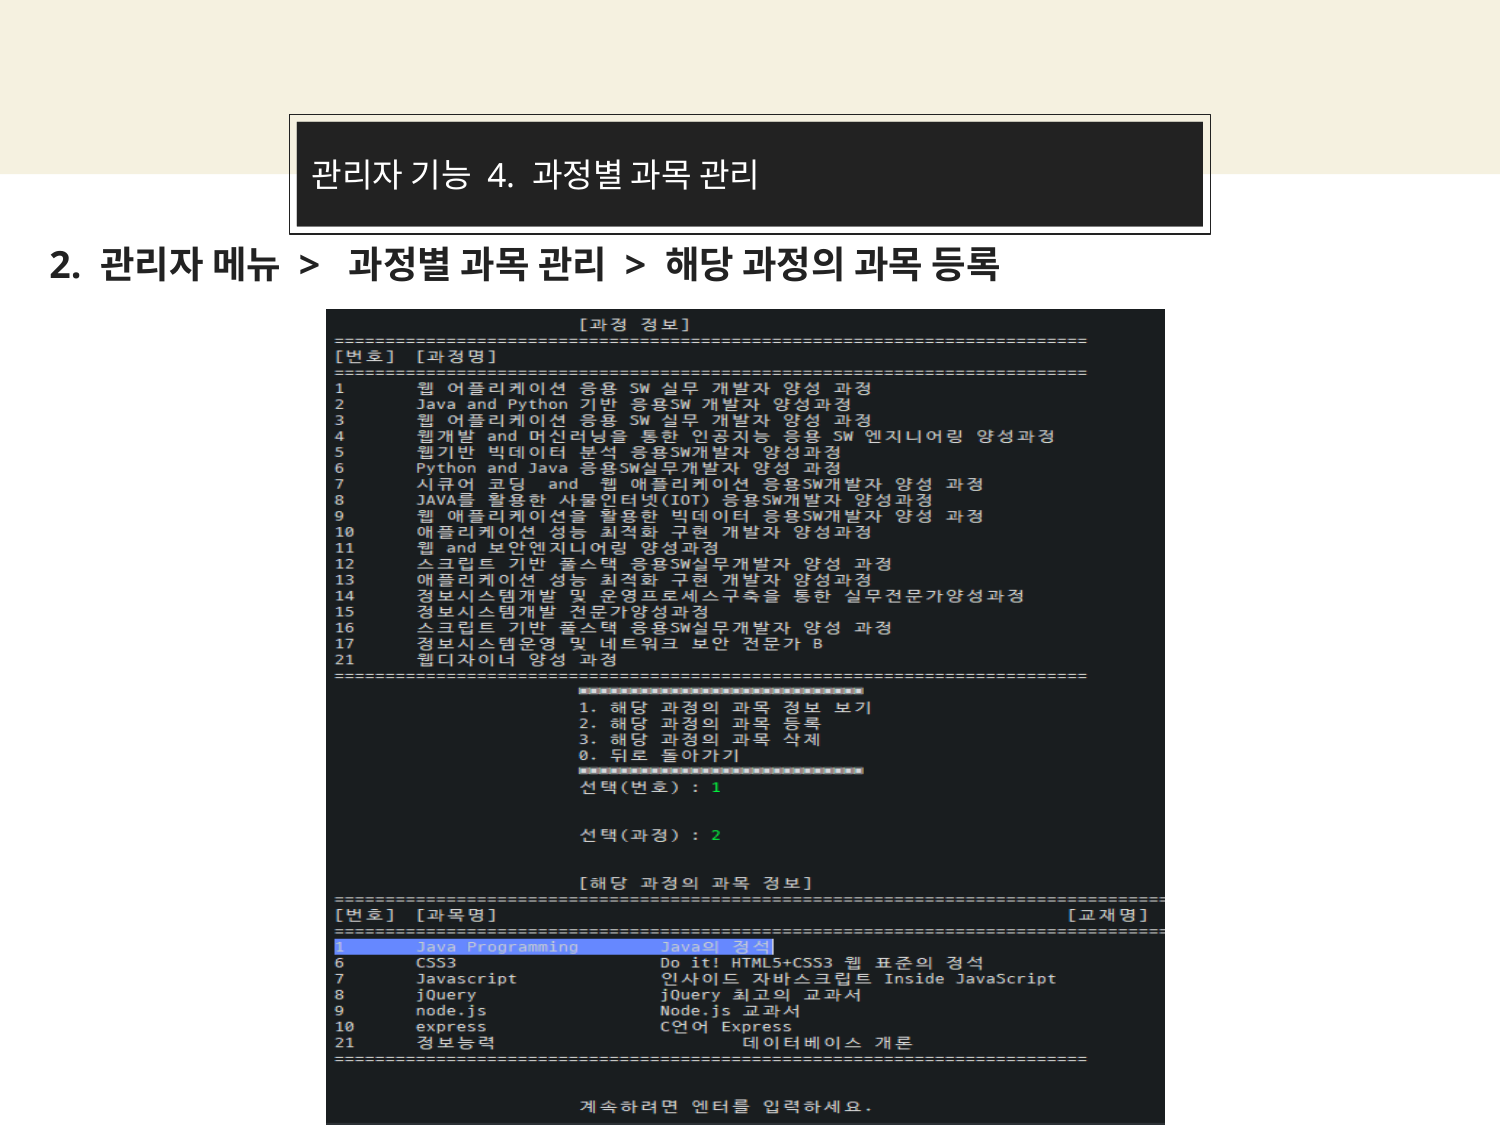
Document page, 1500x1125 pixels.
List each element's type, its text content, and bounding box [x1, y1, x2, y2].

list 2. 관리자 메뉴 > 과정별 과목 관리 > 해당 과정의 과목 등록 [34, 226, 1425, 1078]
picture [326, 309, 1165, 1125]
title 관리자 기능 4. 과정별 과목 관리 [296, 121, 1203, 227]
